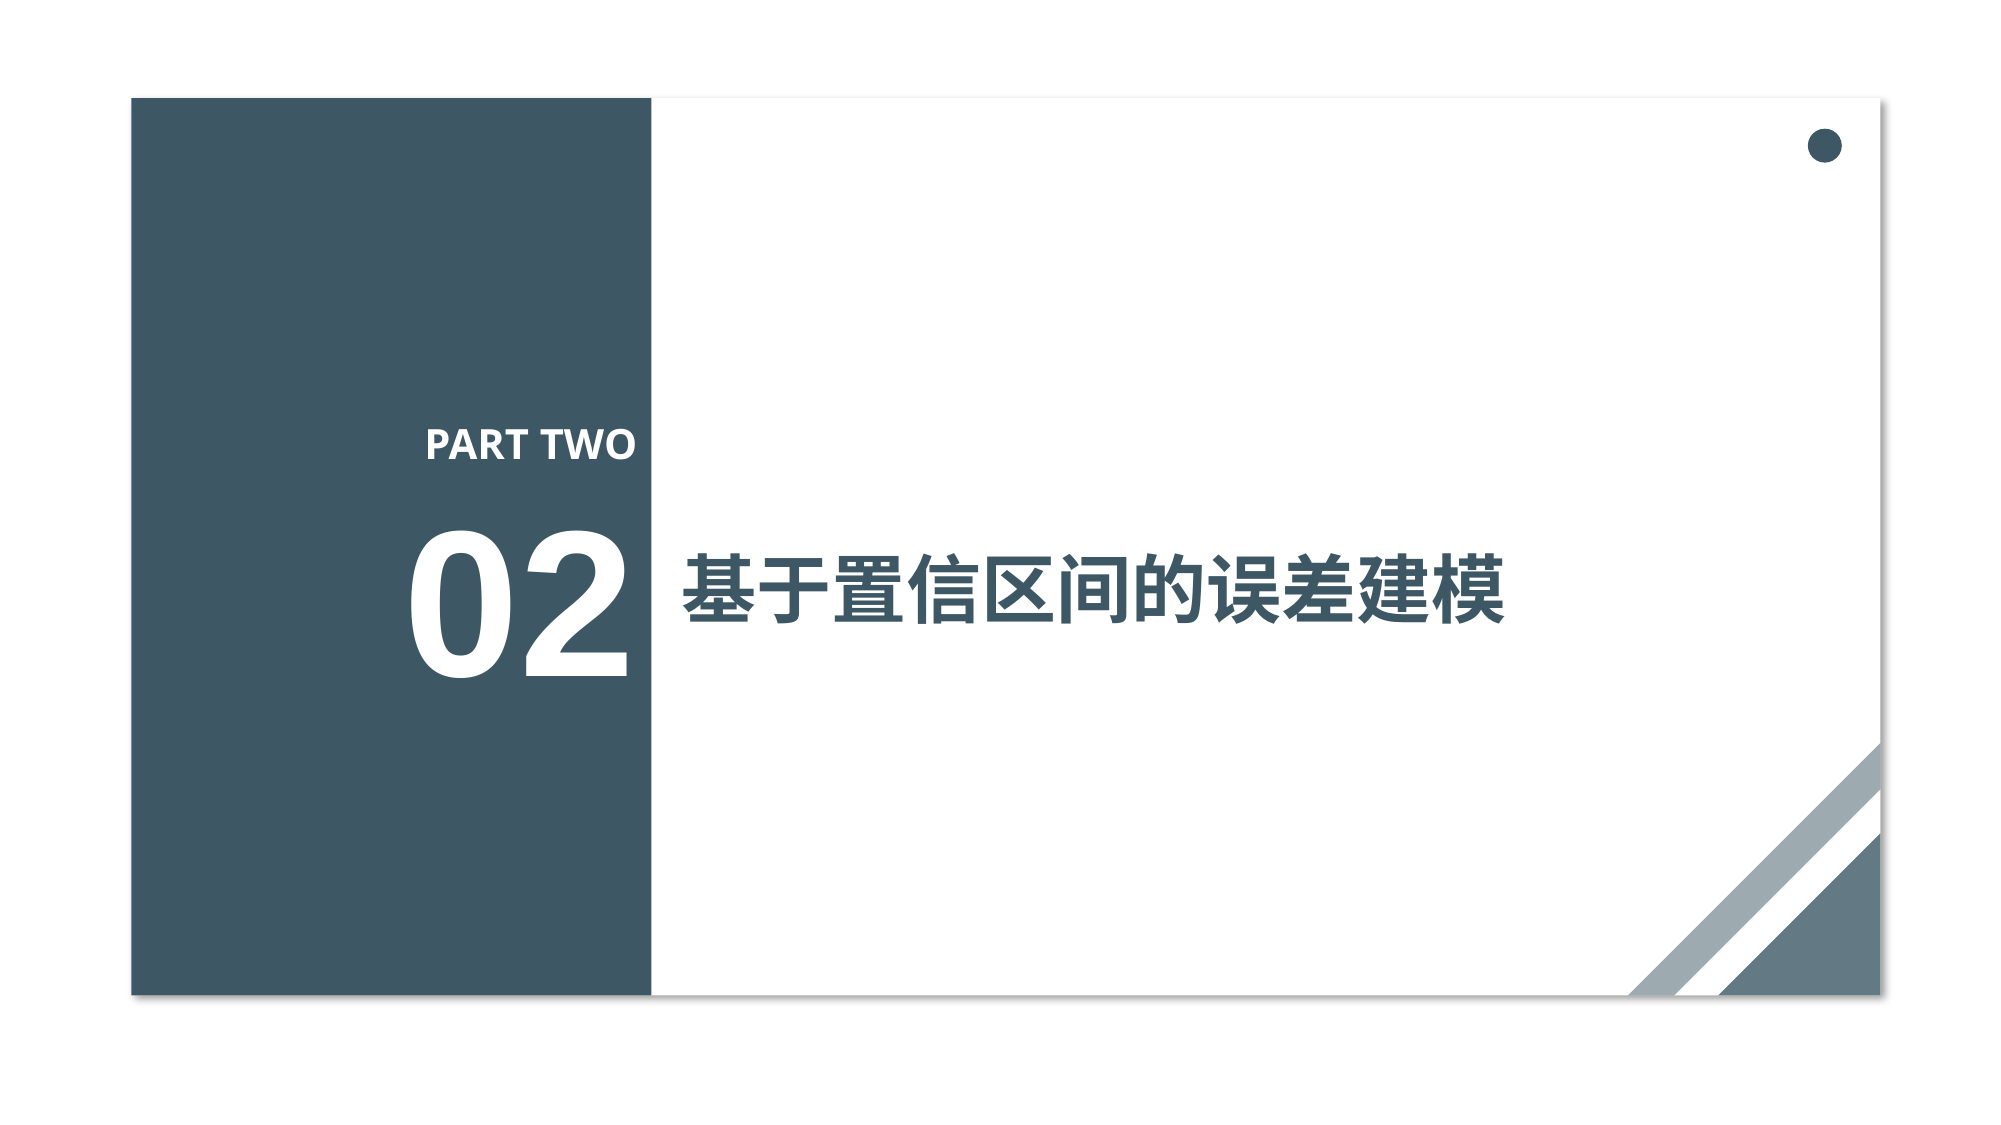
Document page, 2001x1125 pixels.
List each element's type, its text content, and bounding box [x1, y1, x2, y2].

text_box 基于置信区间的误差建模 [666, 534, 1831, 640]
text_box [1806, 127, 1843, 164]
text_box [652, 97, 1881, 996]
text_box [1627, 743, 1881, 996]
text_box PART TWO [342, 410, 653, 476]
text_box [130, 97, 652, 996]
text_box 02 [340, 460, 650, 726]
